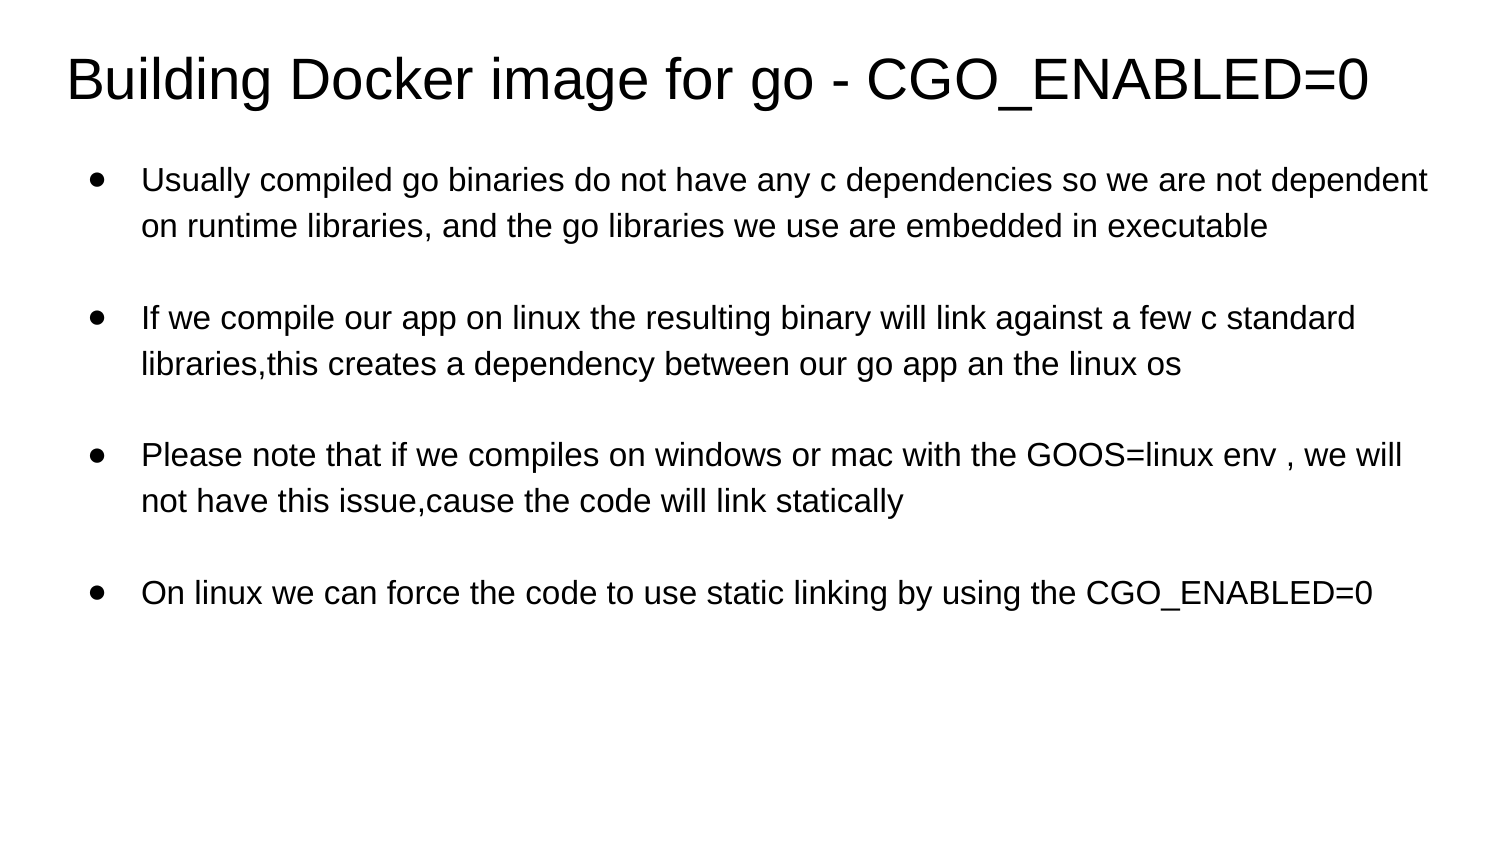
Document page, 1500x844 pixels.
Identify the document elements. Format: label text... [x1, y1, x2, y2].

list Usually compiled go binaries do not have any c dependencies so we are not dependent on runtime libraries, and the go libraries we use are embedded in executable If we compile our app on linux the resulting binary will link against a few c standard libraries,this creates a dependency between our go app an the linux os Please note that if we compiles on windows or mac with the GOOS=linux env , we will not have this issue,cause the code will link statically On linux we can force the code to use static linking by using the CGO_ENABLED=0 [51, 137, 1449, 764]
title Building Docker image for go - CGO_ENABLED=0 [51, 26, 1449, 121]
